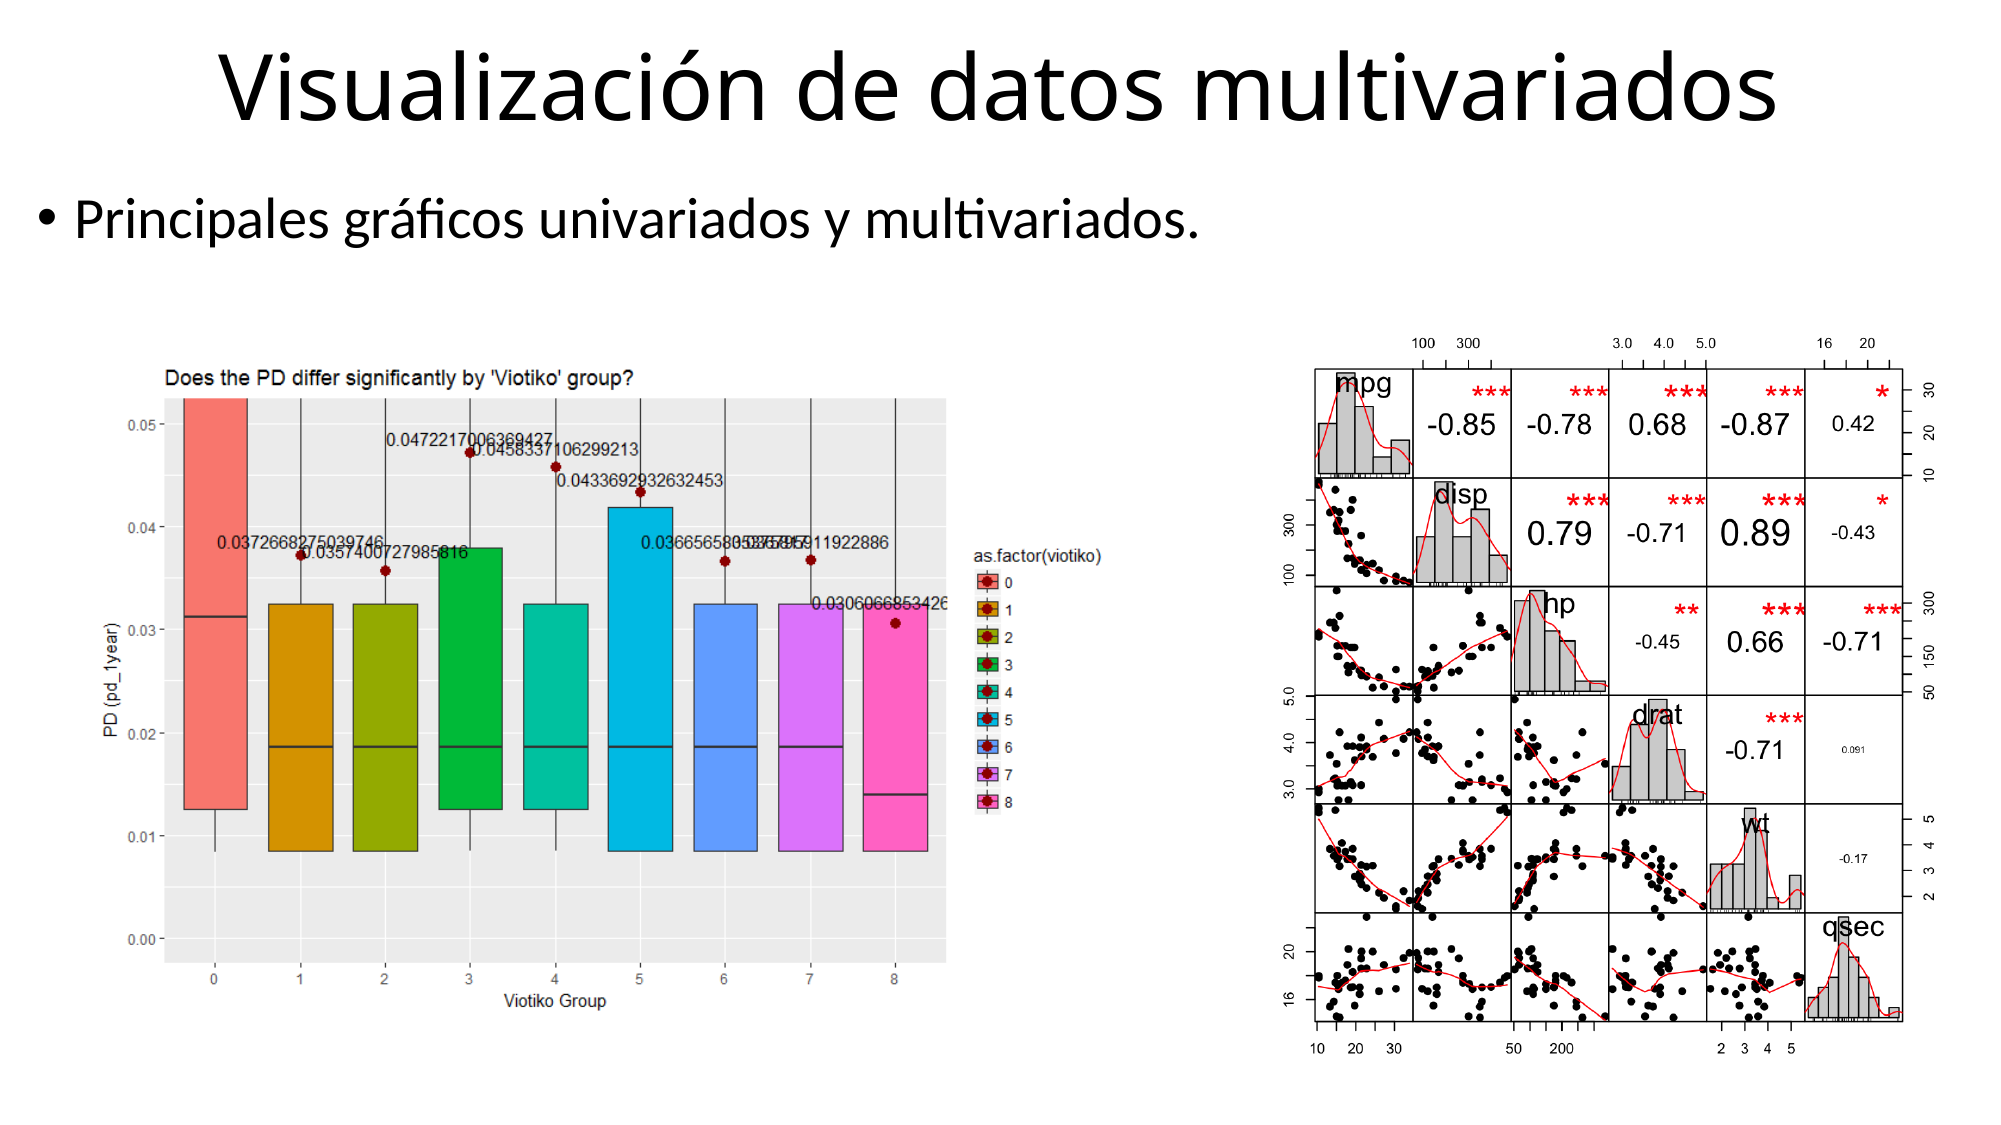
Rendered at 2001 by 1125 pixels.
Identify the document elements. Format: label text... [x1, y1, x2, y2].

picture [93, 359, 1119, 1019]
picture [1245, 299, 1972, 1092]
title Visualización de datos multivariados [95, 15, 1905, 166]
list Principales gráficos univariados y multivariados. [21, 180, 1970, 895]
